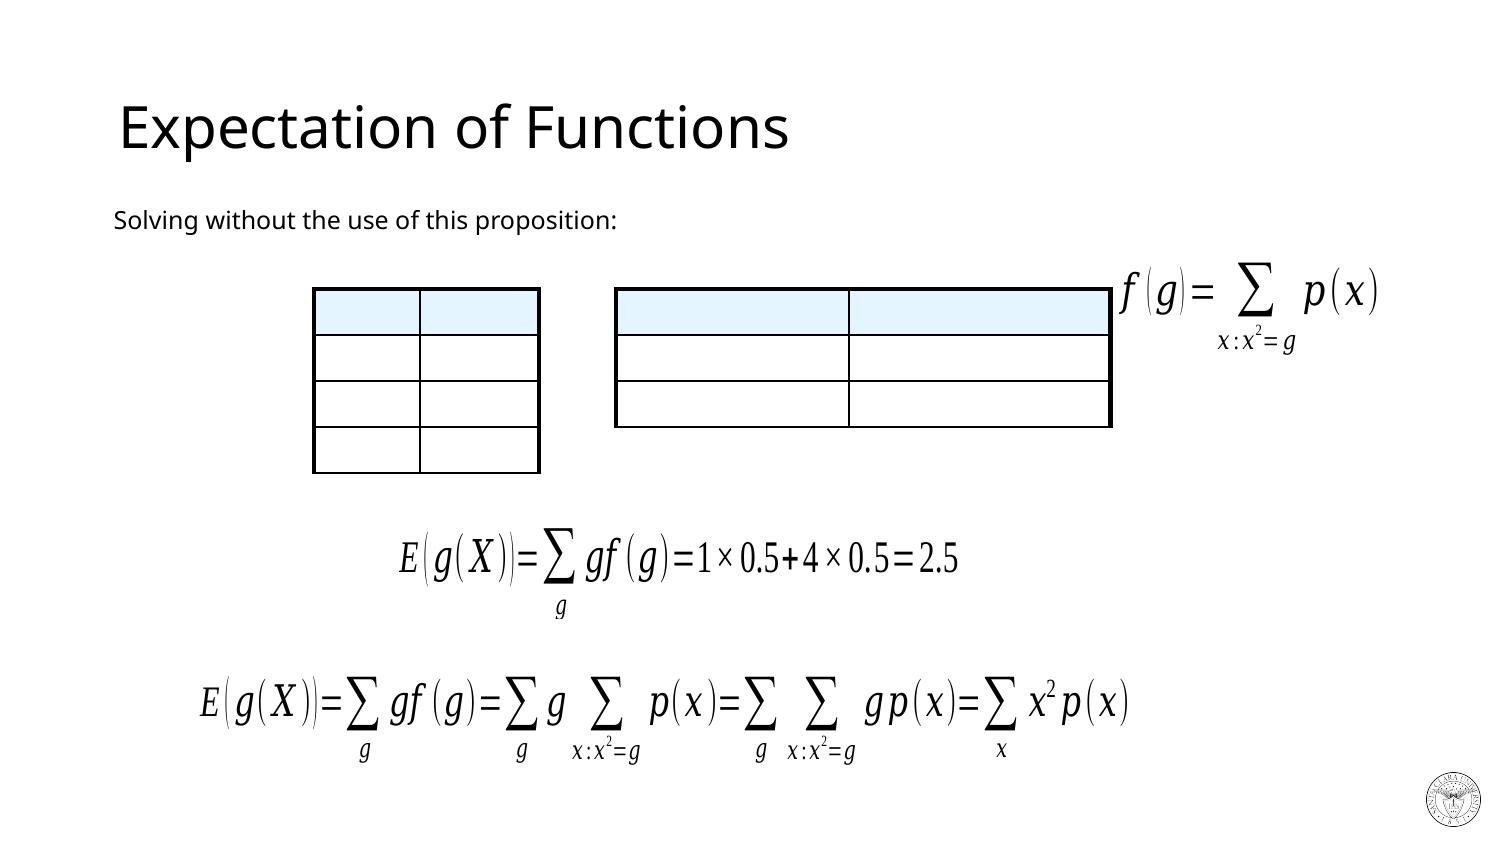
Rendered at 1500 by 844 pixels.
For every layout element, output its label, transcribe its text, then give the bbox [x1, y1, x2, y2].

picture [1426, 772, 1481, 827]
text_box Solving without the use of this proposition: [98, 203, 1393, 255]
title Expectation of Functions [103, 44, 1397, 169]
